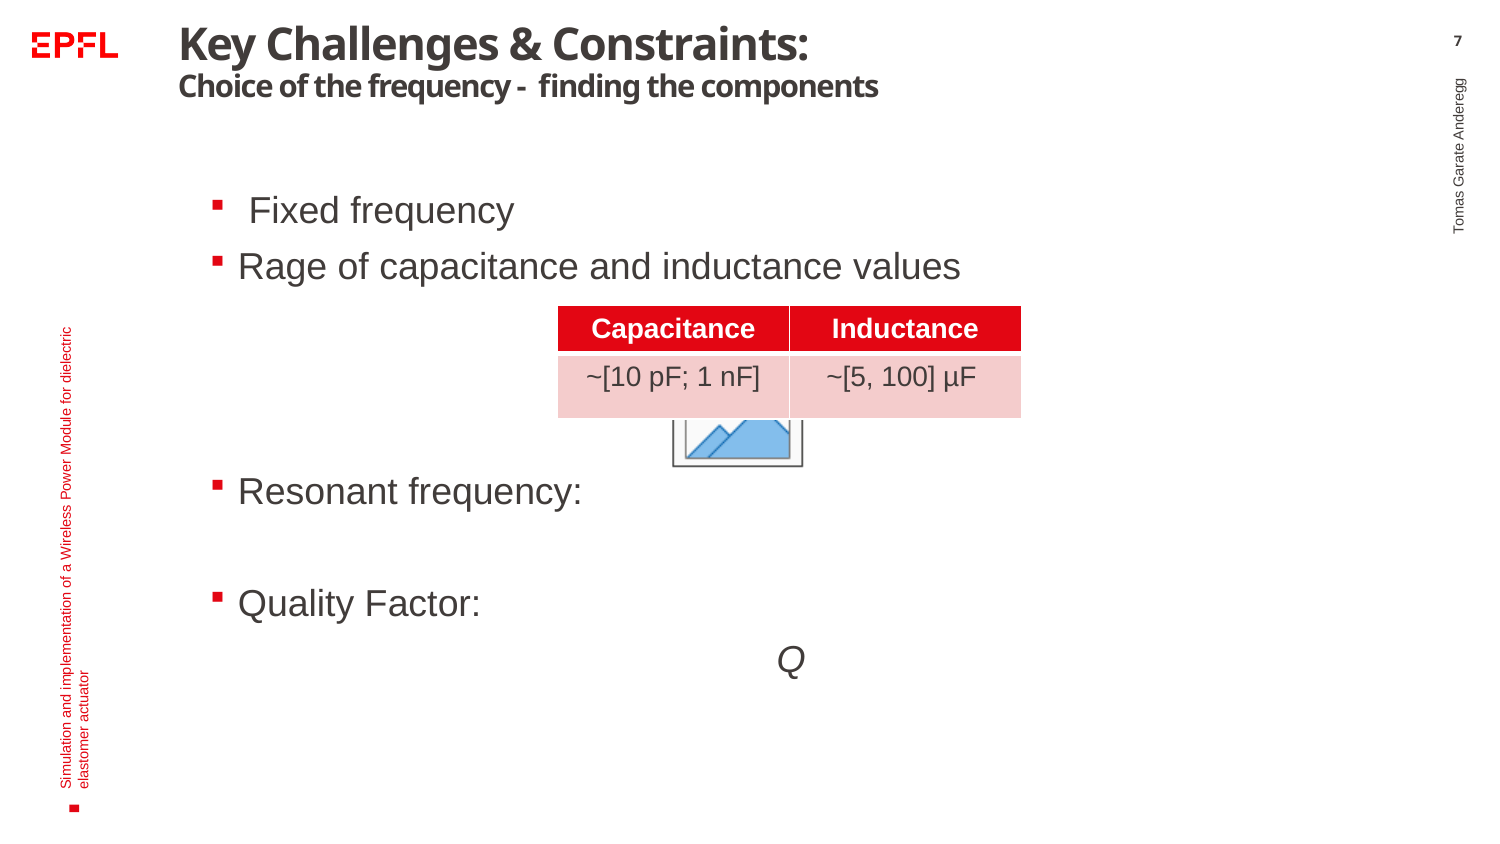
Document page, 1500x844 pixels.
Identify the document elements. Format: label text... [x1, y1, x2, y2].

slide_number 7 [1415, 32, 1500, 59]
slide_number Simulation and implementation of a Wireless Power Module for dielectric elastomer actuator [0, 256, 149, 805]
title Key Challenges & Constraints: Choice of the frequency - finding the components [148, 21, 900, 141]
footer Tomas Garate Anderegg [1415, 59, 1500, 641]
picture [148, 141, 1329, 690]
picture [21, 21, 129, 69]
